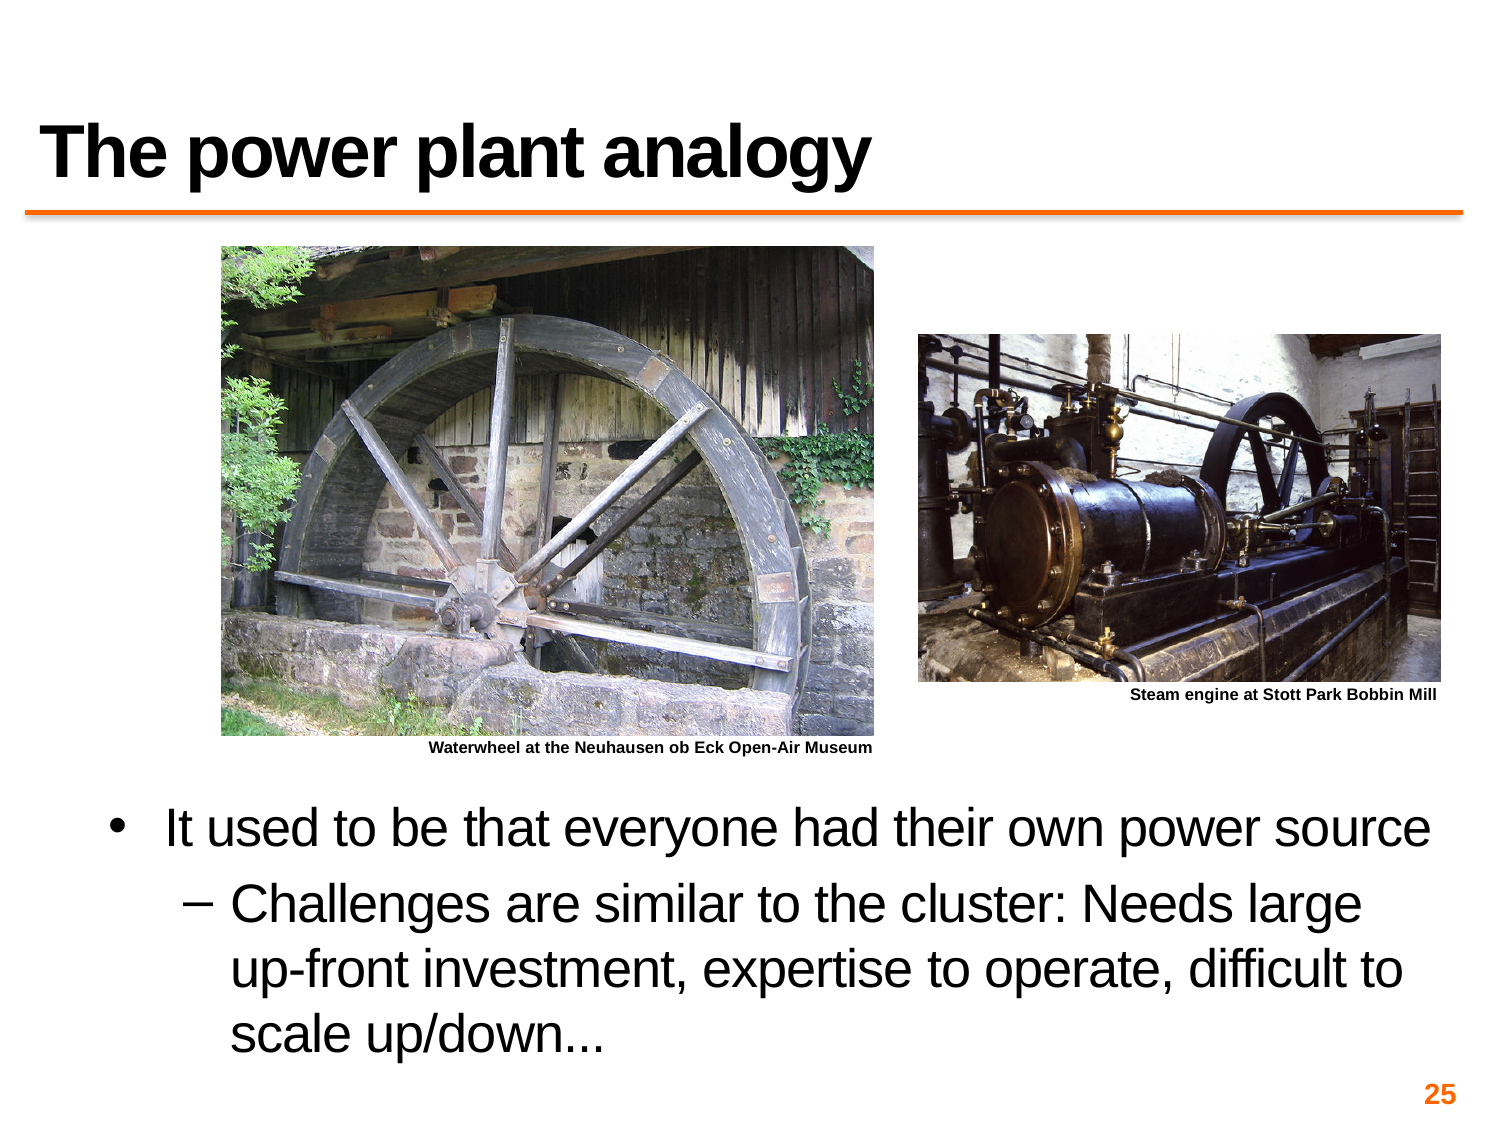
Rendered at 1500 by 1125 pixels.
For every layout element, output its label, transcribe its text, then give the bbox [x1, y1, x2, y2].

picture [221, 246, 874, 737]
slide_number 25 [1112, 1074, 1463, 1110]
picture [917, 333, 1442, 682]
list It used to be that everyone had their own power source Challenges are similar to the cluster: Needs large up-front investment, expertise to operate, difficult to scale up/down... [101, 785, 1451, 1071]
text_box Waterwheel at the Neuhausen ob Eck Open-Air Museum [413, 729, 889, 765]
title The power plant analogy [24, 24, 1463, 201]
text_box Steam engine at Stott Park Bobbin Mill [1115, 676, 1453, 712]
